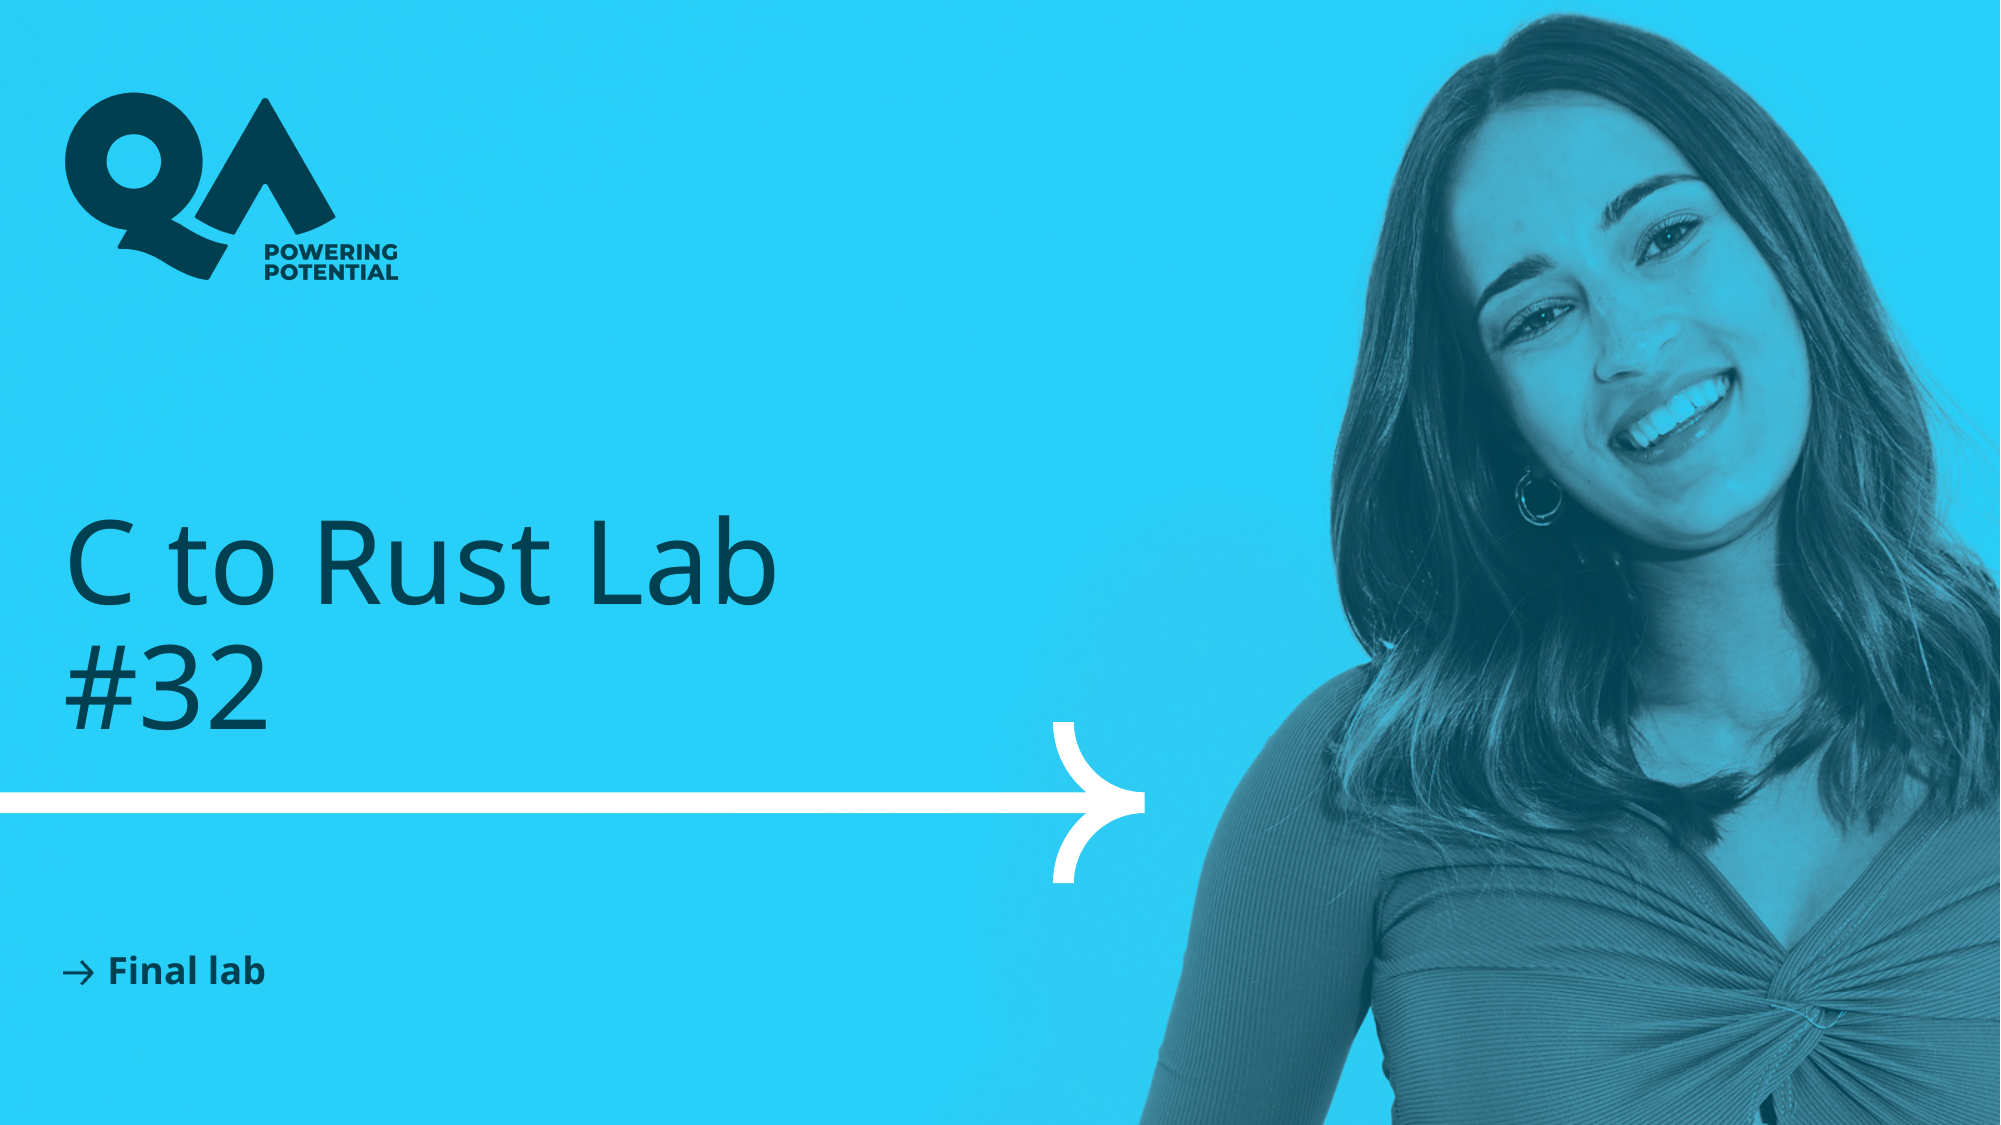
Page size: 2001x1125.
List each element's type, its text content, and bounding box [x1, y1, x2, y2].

title C to Rust Lab #32 [63, 379, 987, 753]
list Final lab [63, 946, 987, 1063]
picture [0, 0, 2000, 1125]
